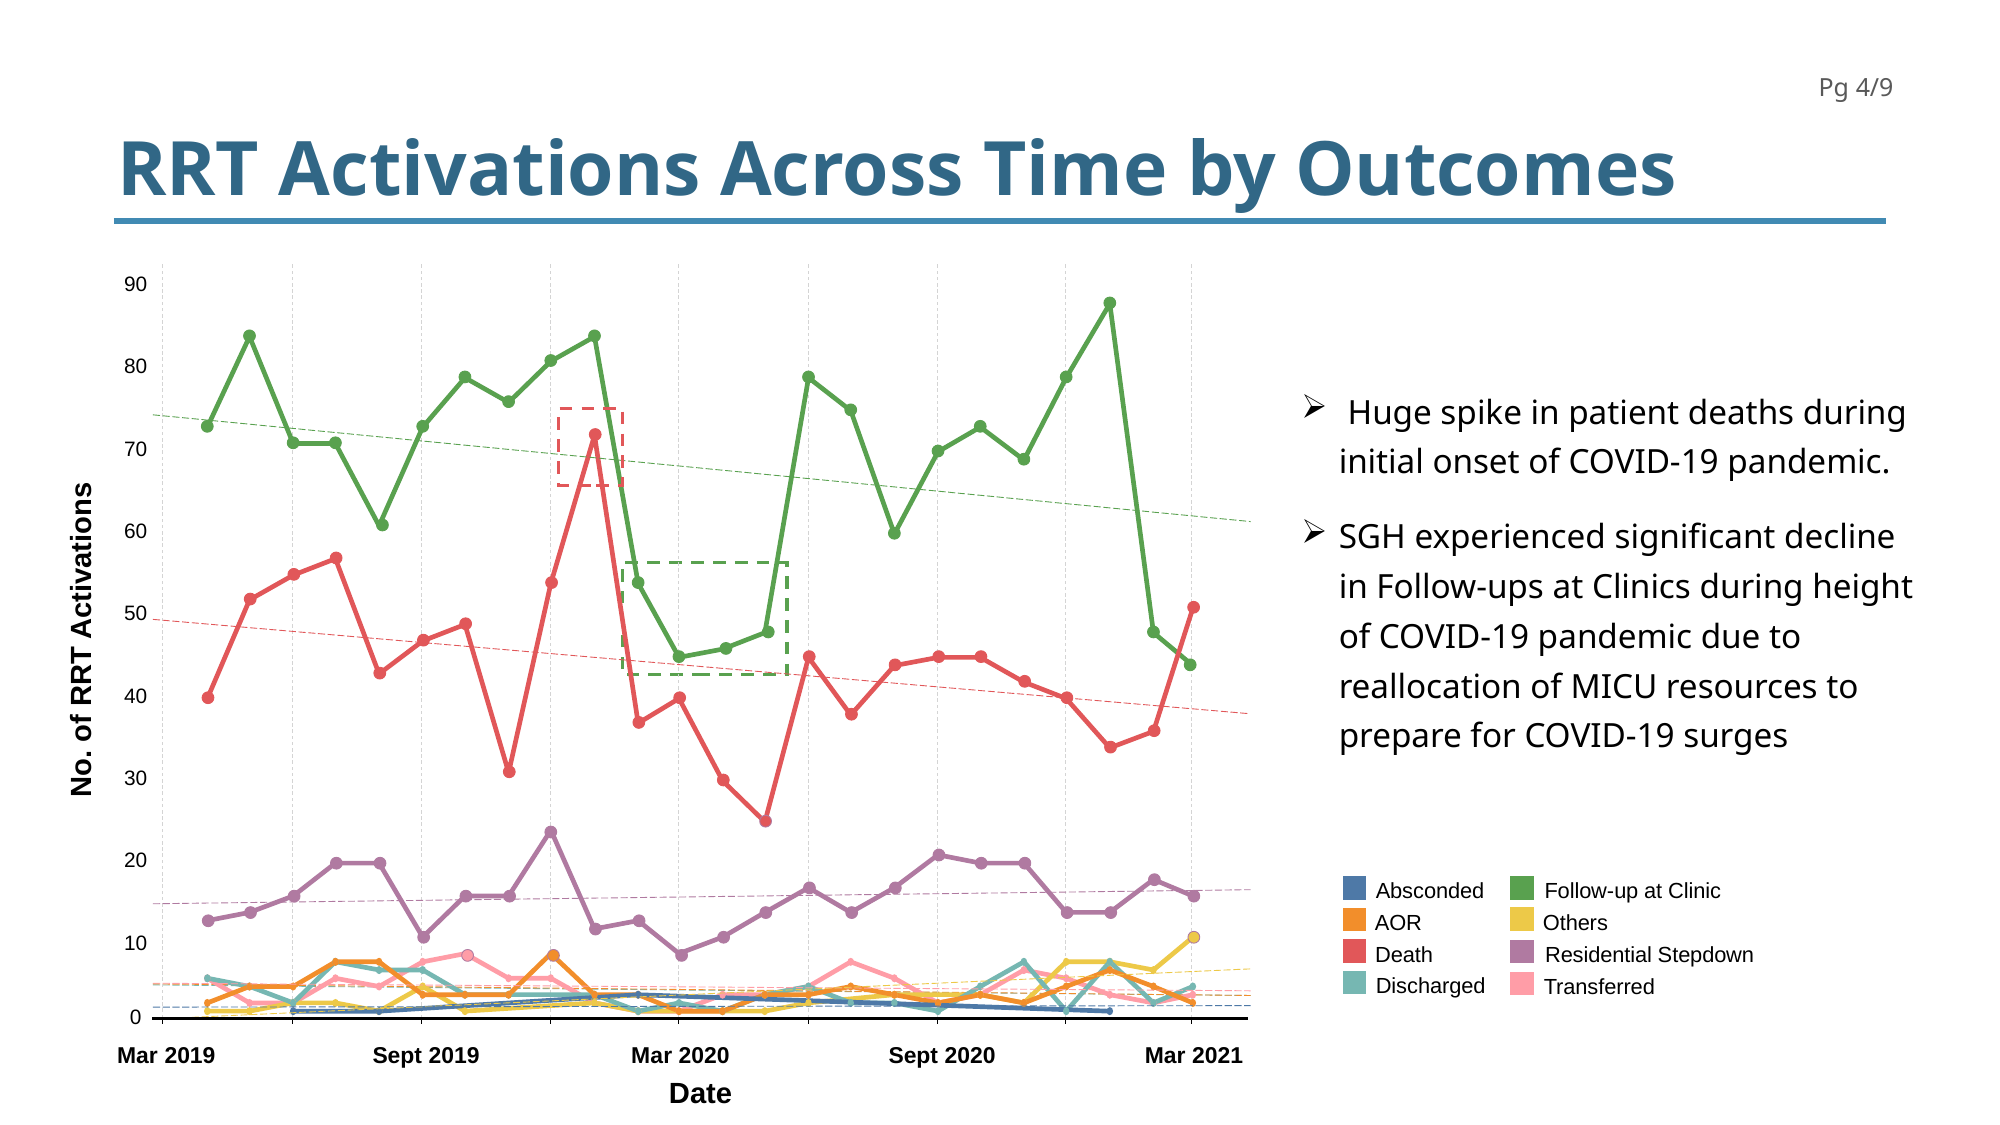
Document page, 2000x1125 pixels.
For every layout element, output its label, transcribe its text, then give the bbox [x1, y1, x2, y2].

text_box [54, 261, 1773, 1119]
text_box RRT Activations Across Time by Outcomes [102, 42, 1824, 218]
list Huge spike in patient deaths during initial onset of COVID-19 pandemic. SGH experienced significant decline in Follow-ups at Clinics during height of COVID-19 pandemic due to reallocation of MICU resources to prepare for COVID-19 surges [1773, 373, 1933, 787]
